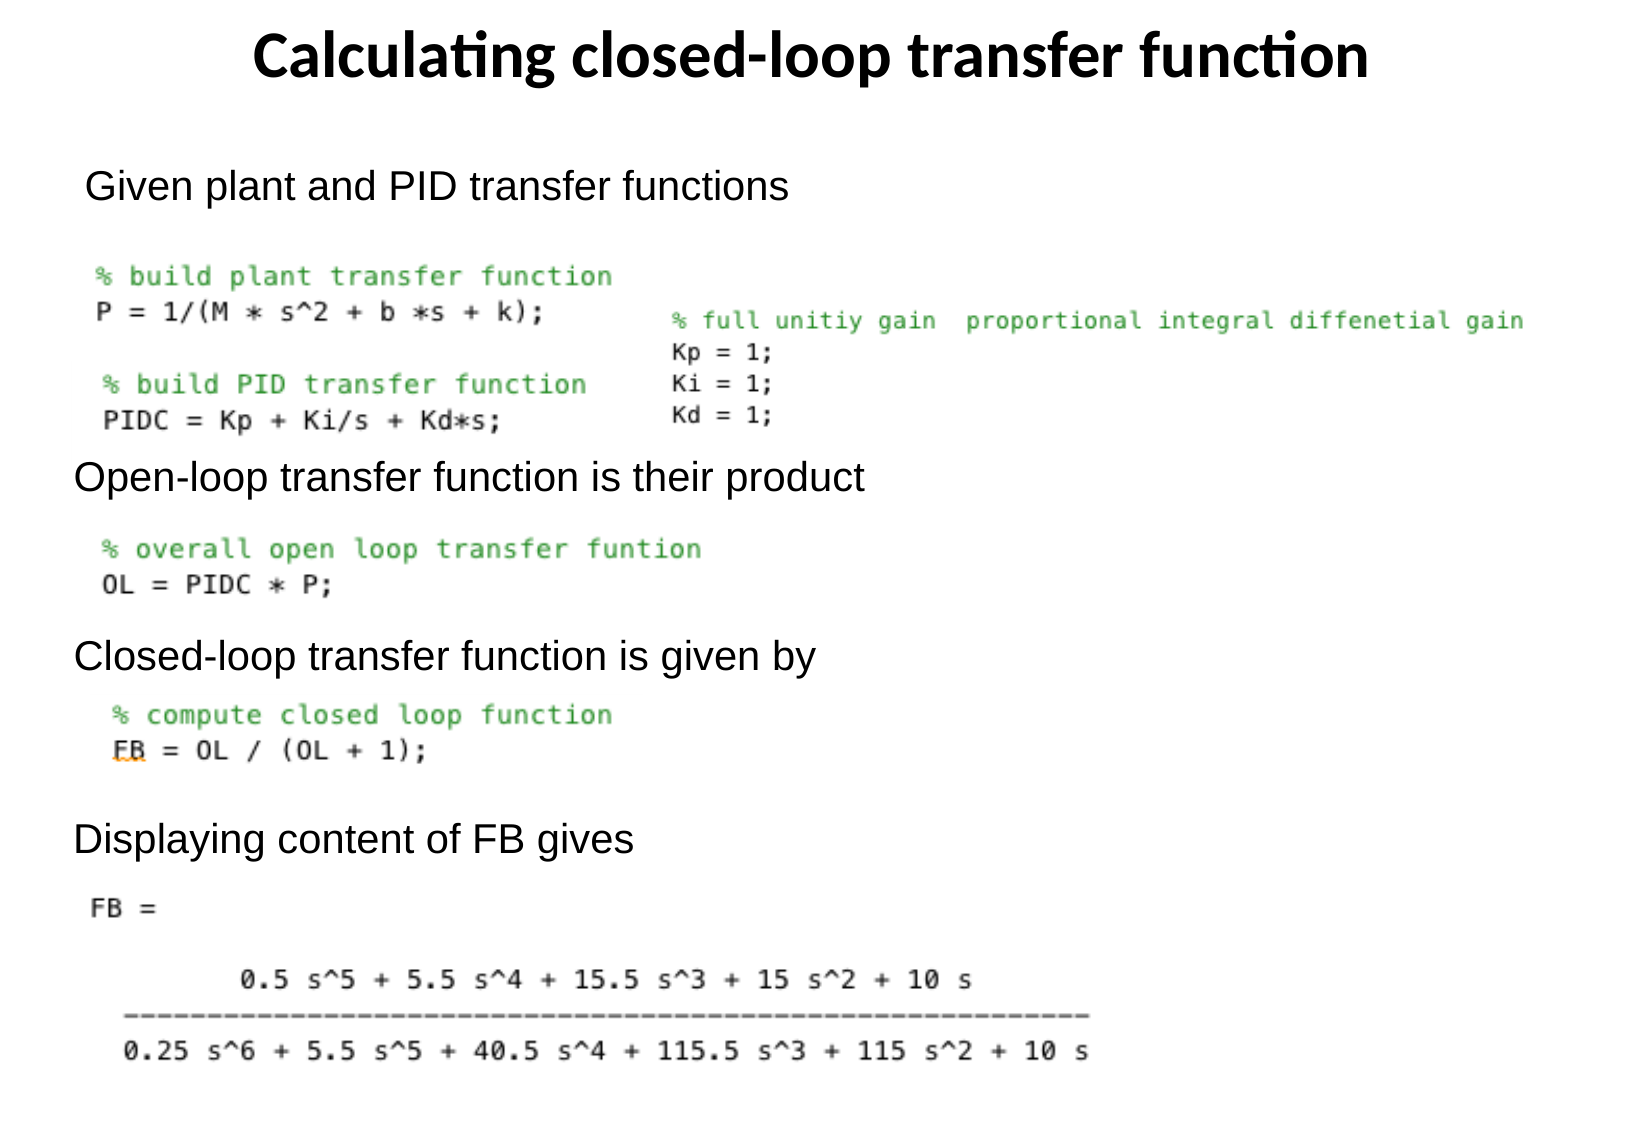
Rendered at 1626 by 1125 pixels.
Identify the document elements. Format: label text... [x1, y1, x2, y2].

picture [656, 302, 1567, 438]
text_box Displaying content of FB gives [58, 804, 650, 870]
picture [86, 880, 1167, 1098]
picture [67, 245, 645, 468]
text_box Calculating closed-loop transfer function [81, 1, 1544, 100]
text_box Open-loop transfer function is their product [58, 442, 881, 507]
picture [67, 527, 756, 637]
picture [90, 692, 644, 788]
text_box Closed-loop transfer function is given by [58, 621, 832, 687]
text_box Given plant and PID transfer functions [69, 151, 805, 217]
